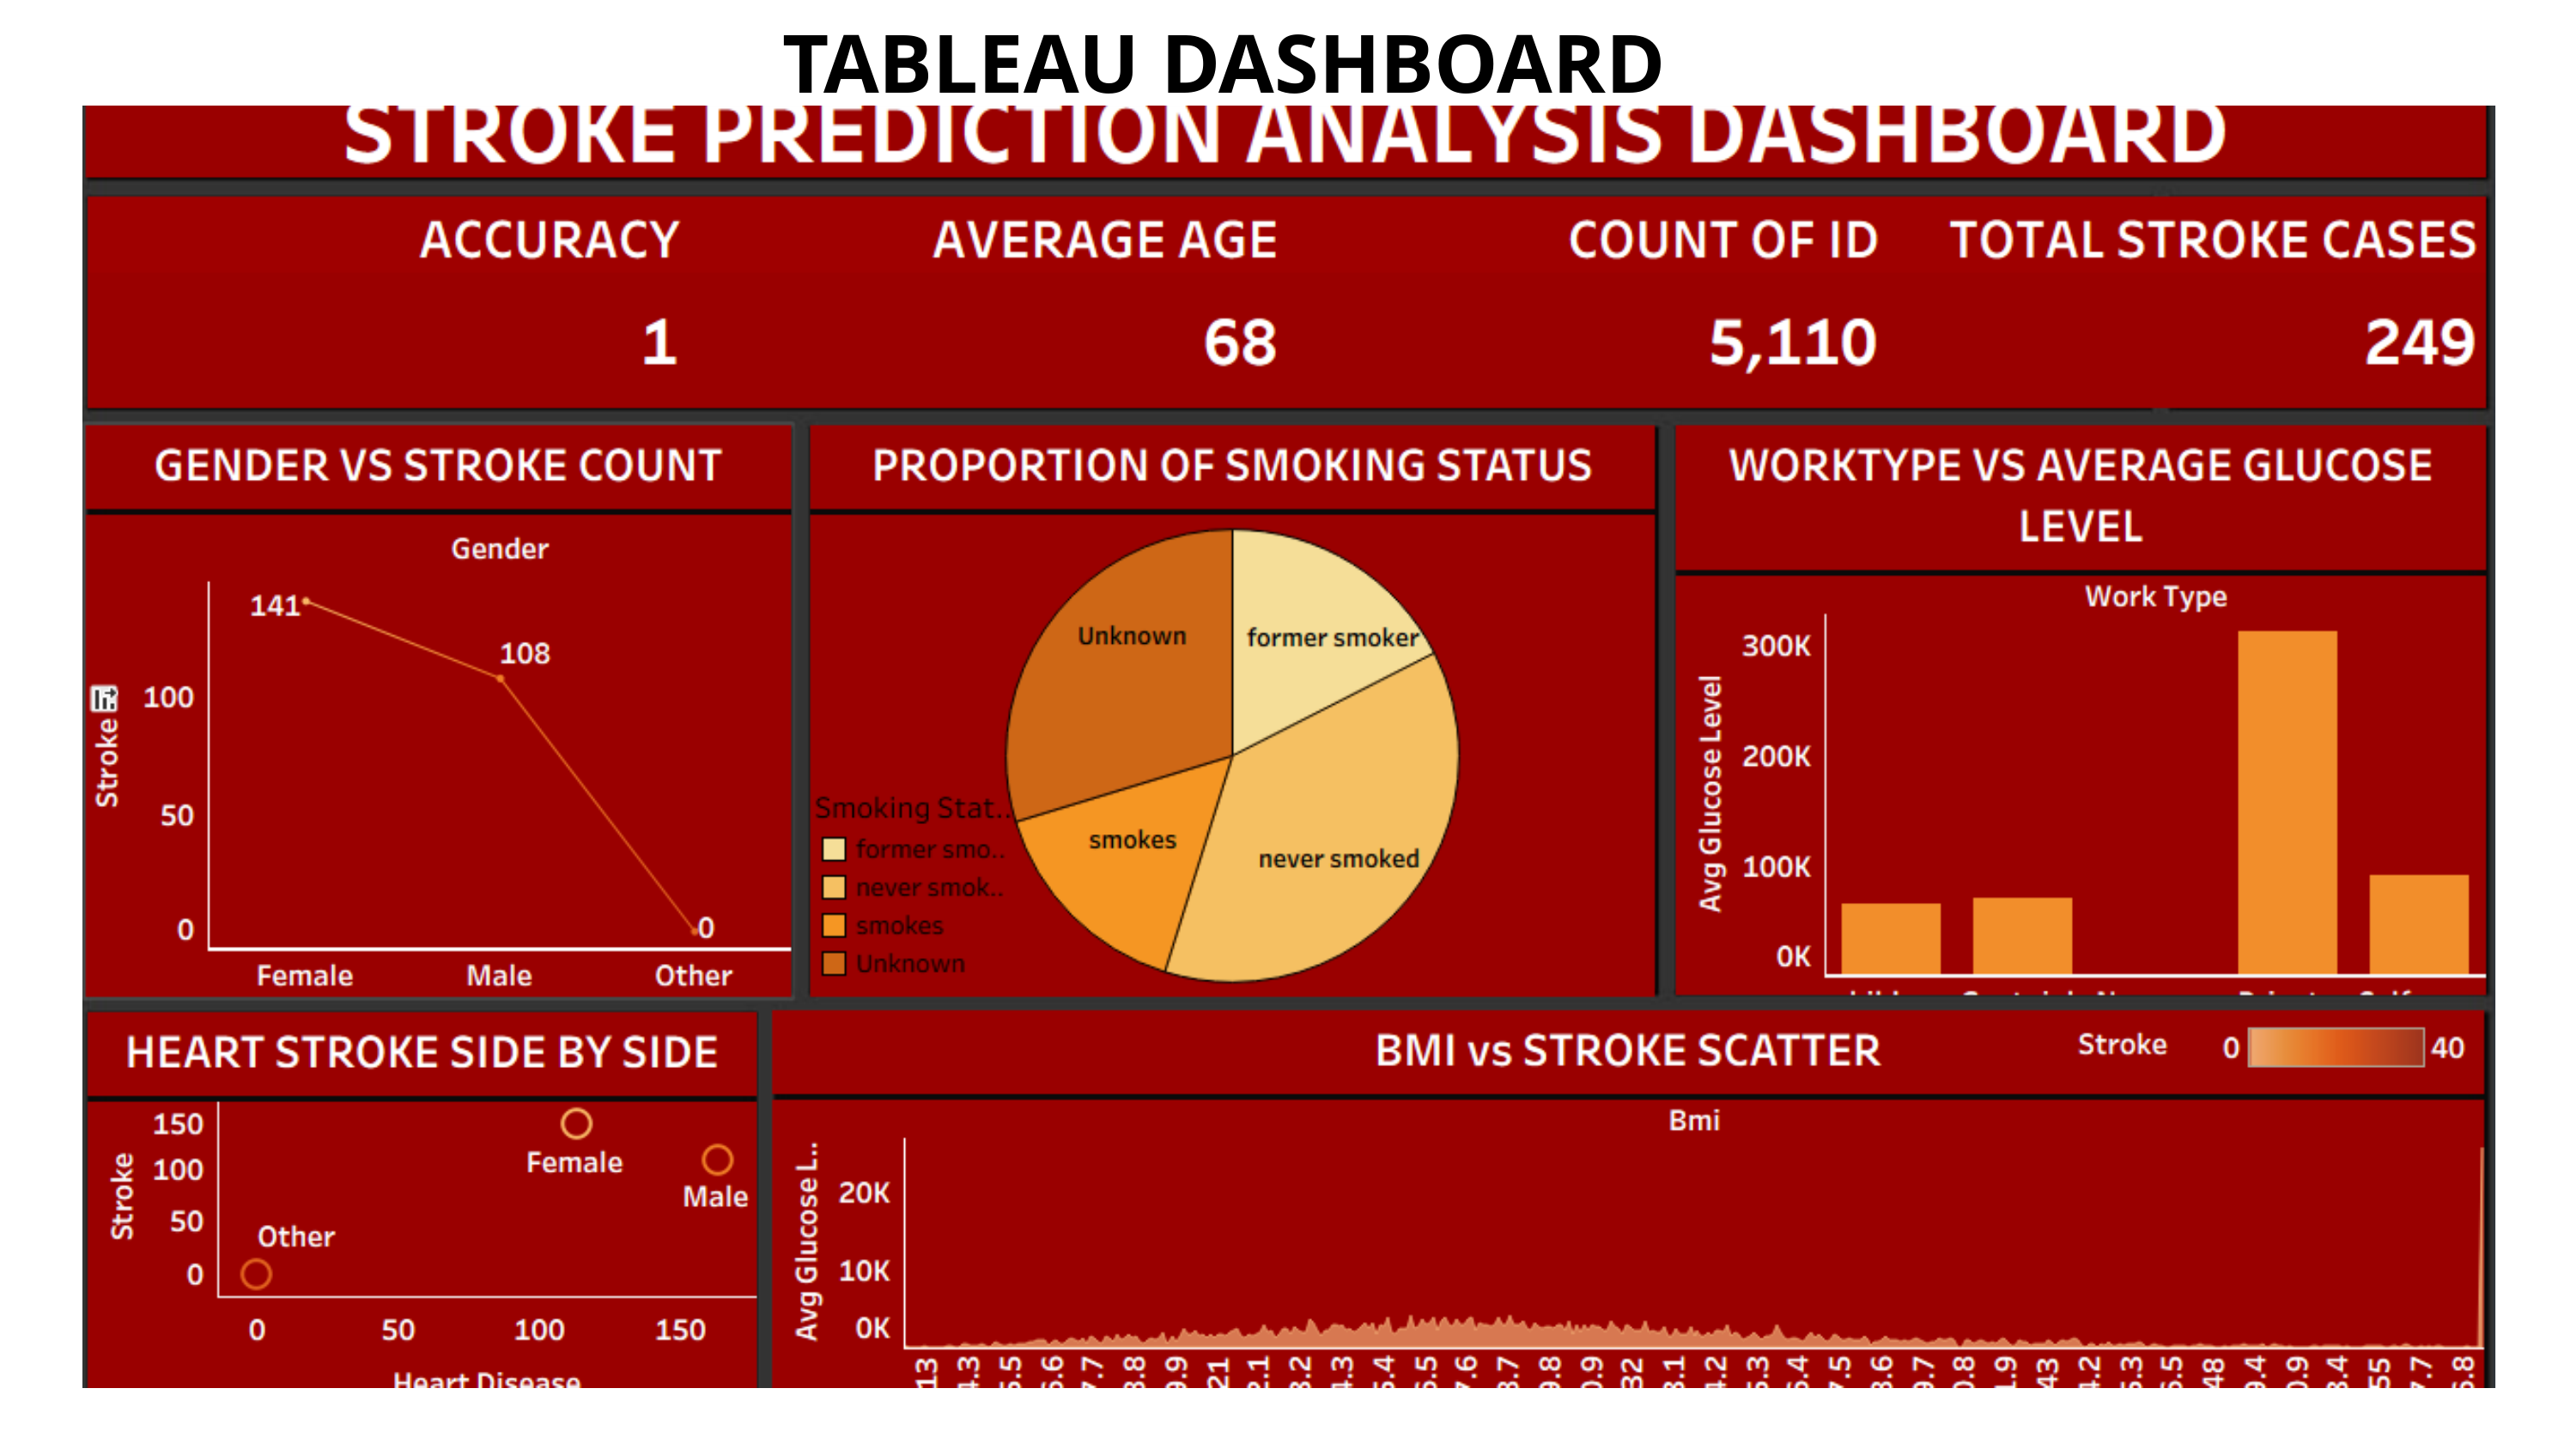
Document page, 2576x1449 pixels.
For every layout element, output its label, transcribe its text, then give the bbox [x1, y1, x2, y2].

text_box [82, 106, 2496, 1388]
text_box TABLEAU DASHBOARD [782, 12, 2102, 103]
